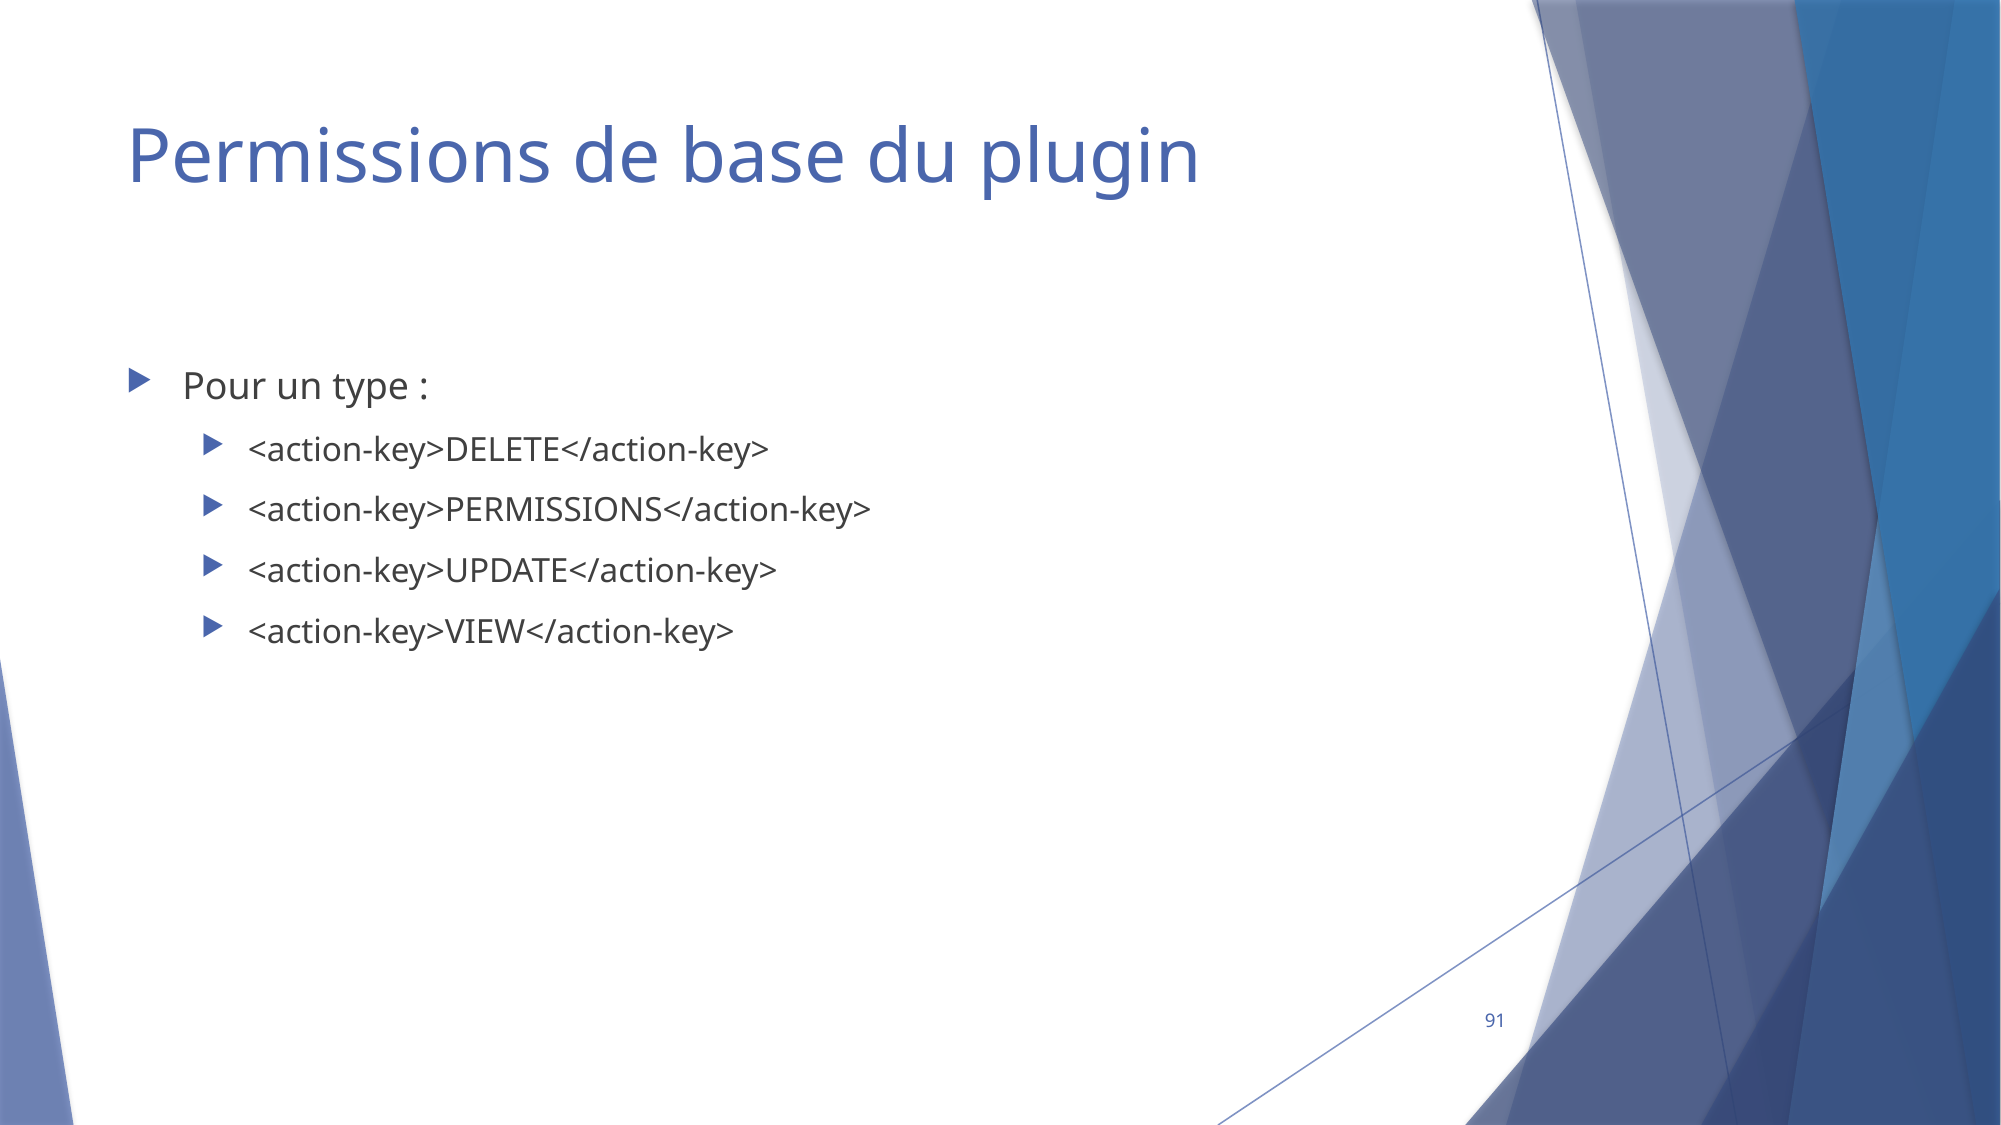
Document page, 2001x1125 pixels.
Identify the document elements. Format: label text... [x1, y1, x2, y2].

list Pour un type : <action-key>DELETE</action-key> <action-key>PERMISSIONS</action-key> <action-key>UPDATE</action-key> <action-key>VIEW</action-key> [111, 354, 1522, 992]
slide_number 91 [1409, 991, 1522, 1051]
title Permissions de base du plugin [111, 99, 1522, 317]
